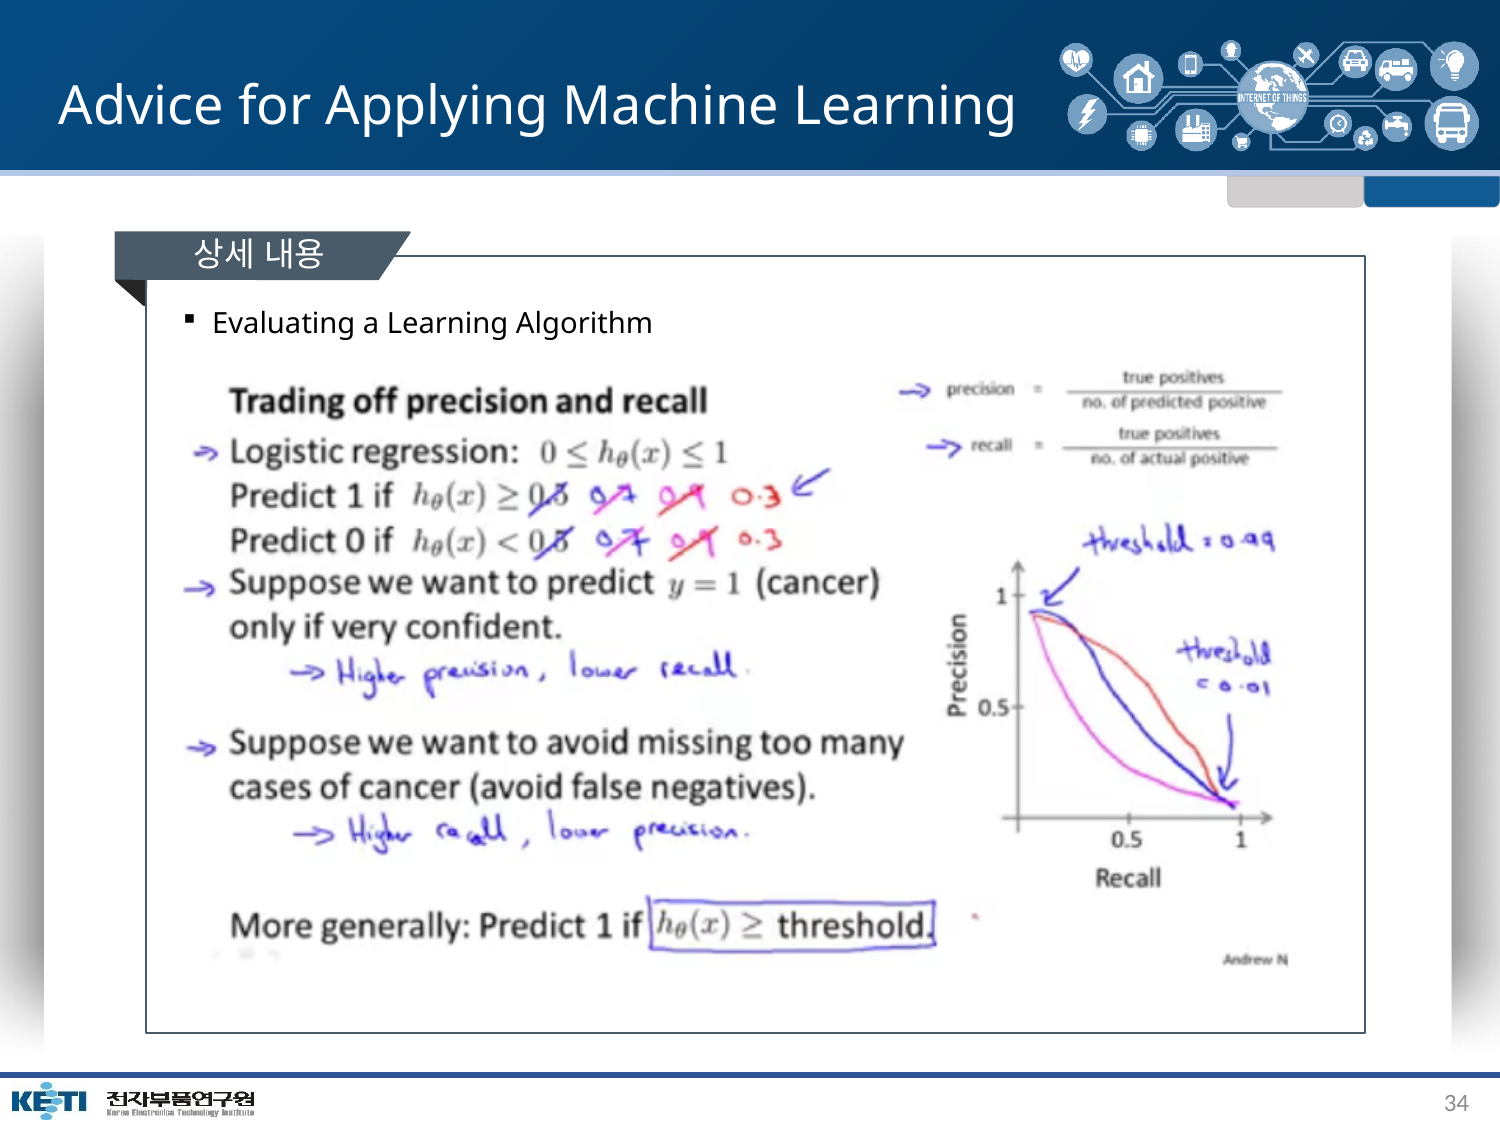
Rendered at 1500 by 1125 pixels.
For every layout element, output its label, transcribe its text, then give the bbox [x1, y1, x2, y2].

slide_number 34 [1146, 1088, 1485, 1114]
picture [182, 357, 1329, 973]
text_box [115, 231, 1366, 1034]
picture [12, 1082, 254, 1120]
title Advice for Applying Machine Learning [43, 66, 1052, 149]
